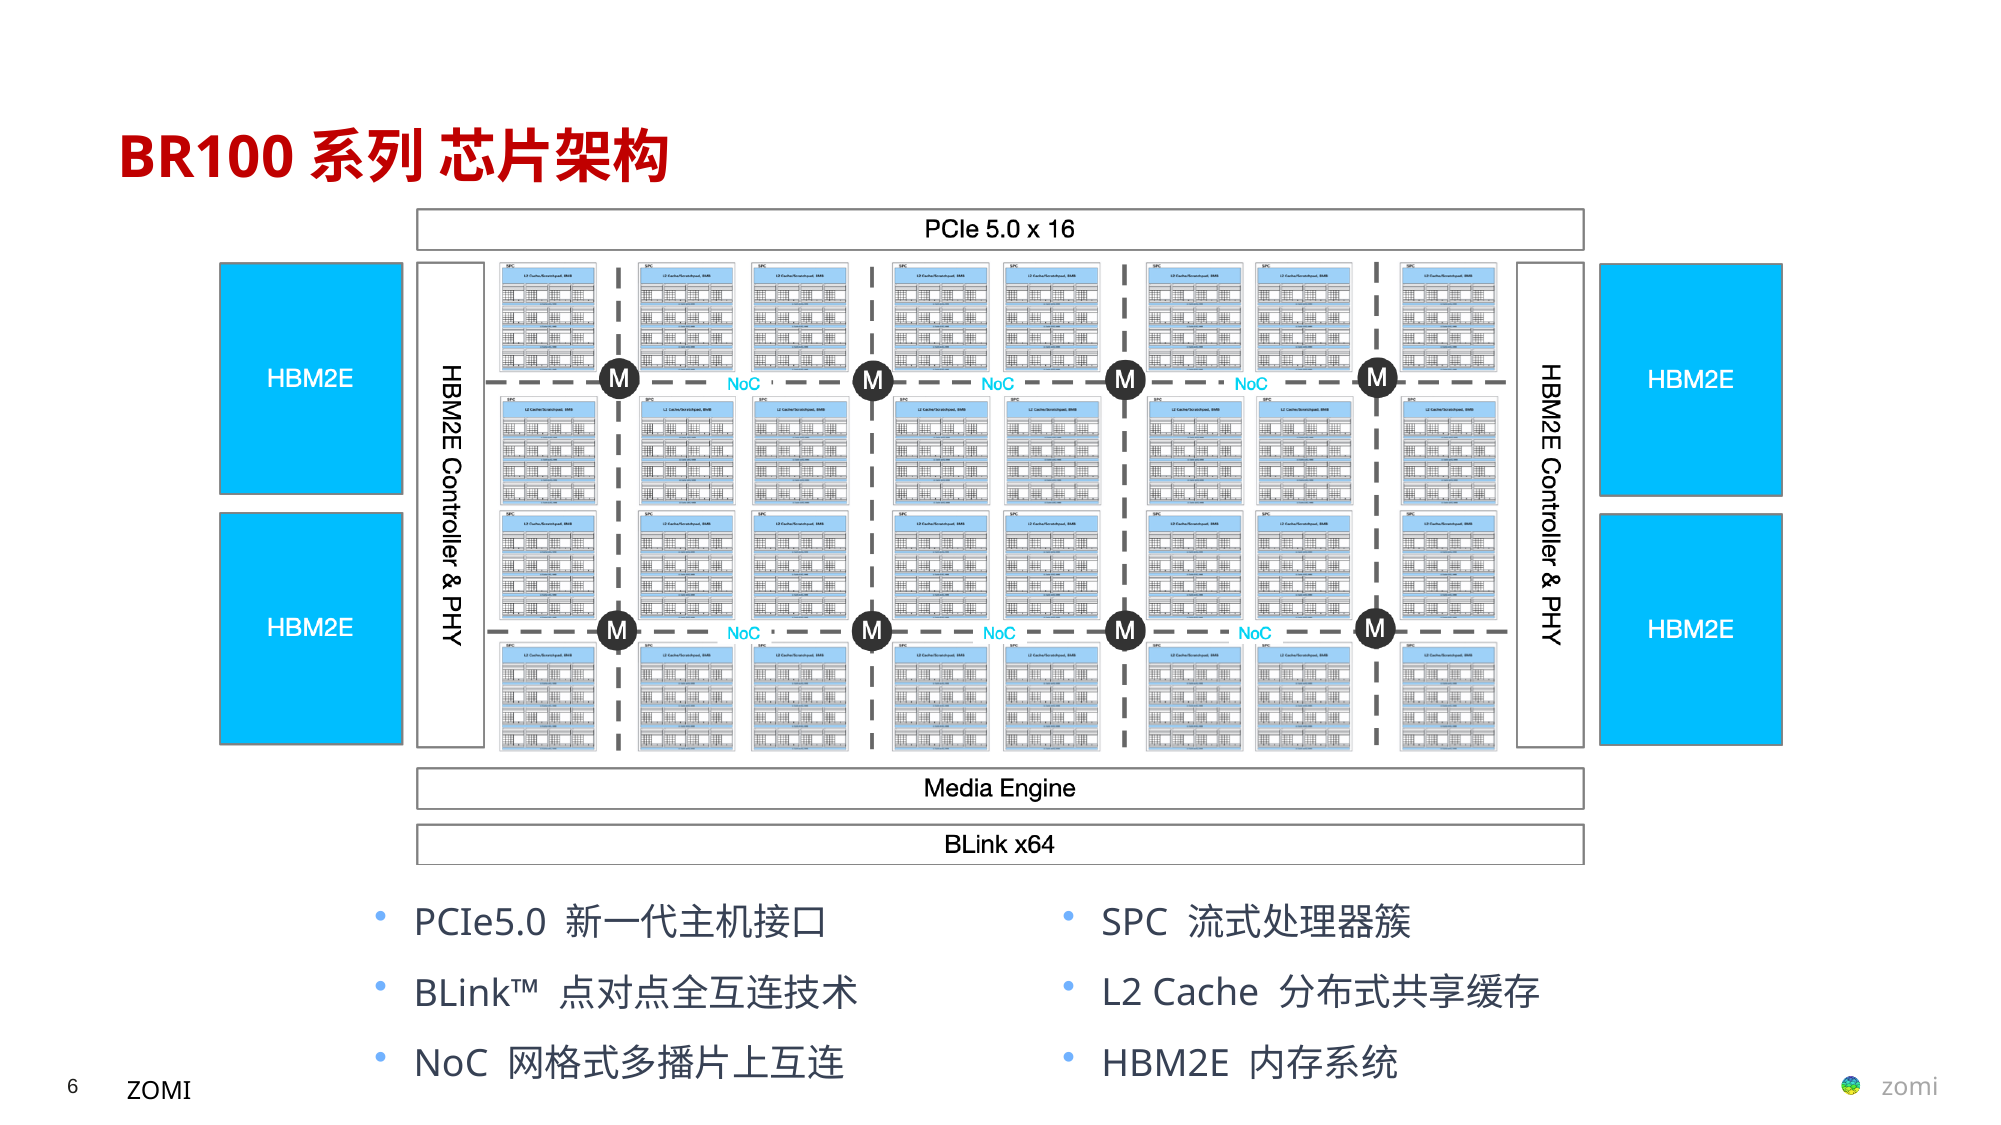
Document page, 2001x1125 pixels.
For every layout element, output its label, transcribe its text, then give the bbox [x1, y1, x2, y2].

list PCIe5.0 新一代主机接口 BLink™ 点对点全互连技术 NoC 网格式多播片上互连 [359, 881, 1013, 1106]
text_box SPC 流式处理器簇 L2 Cache 分布式共享缓存 HBM2E 内存系统 [1047, 881, 1701, 1106]
picture [1842, 1077, 1860, 1094]
picture [217, 207, 1783, 865]
title BR100系列 芯片架构 [102, 111, 1901, 209]
